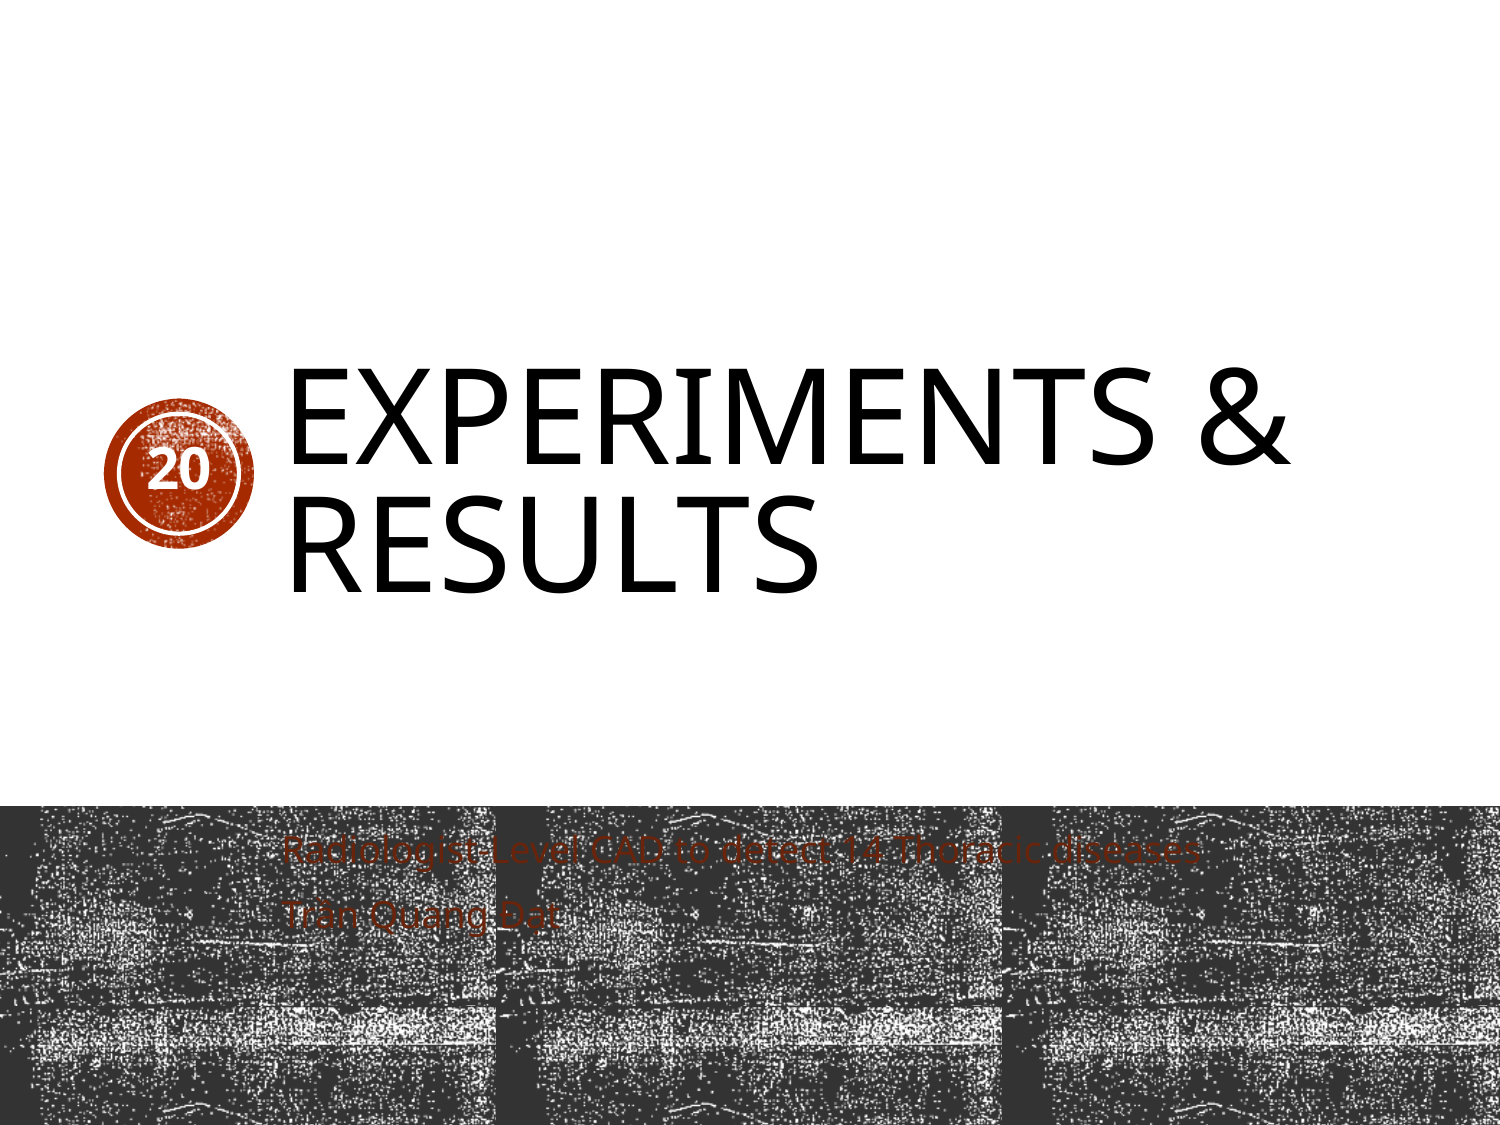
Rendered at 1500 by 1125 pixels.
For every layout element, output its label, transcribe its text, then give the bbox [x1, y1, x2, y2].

slide_number 20 [105, 411, 253, 530]
list Radiologist-Level CAD to detect 14 Thoracic diseases Trần Quang Đạt [266, 823, 1381, 999]
title Experiments & Results [266, 201, 1409, 779]
